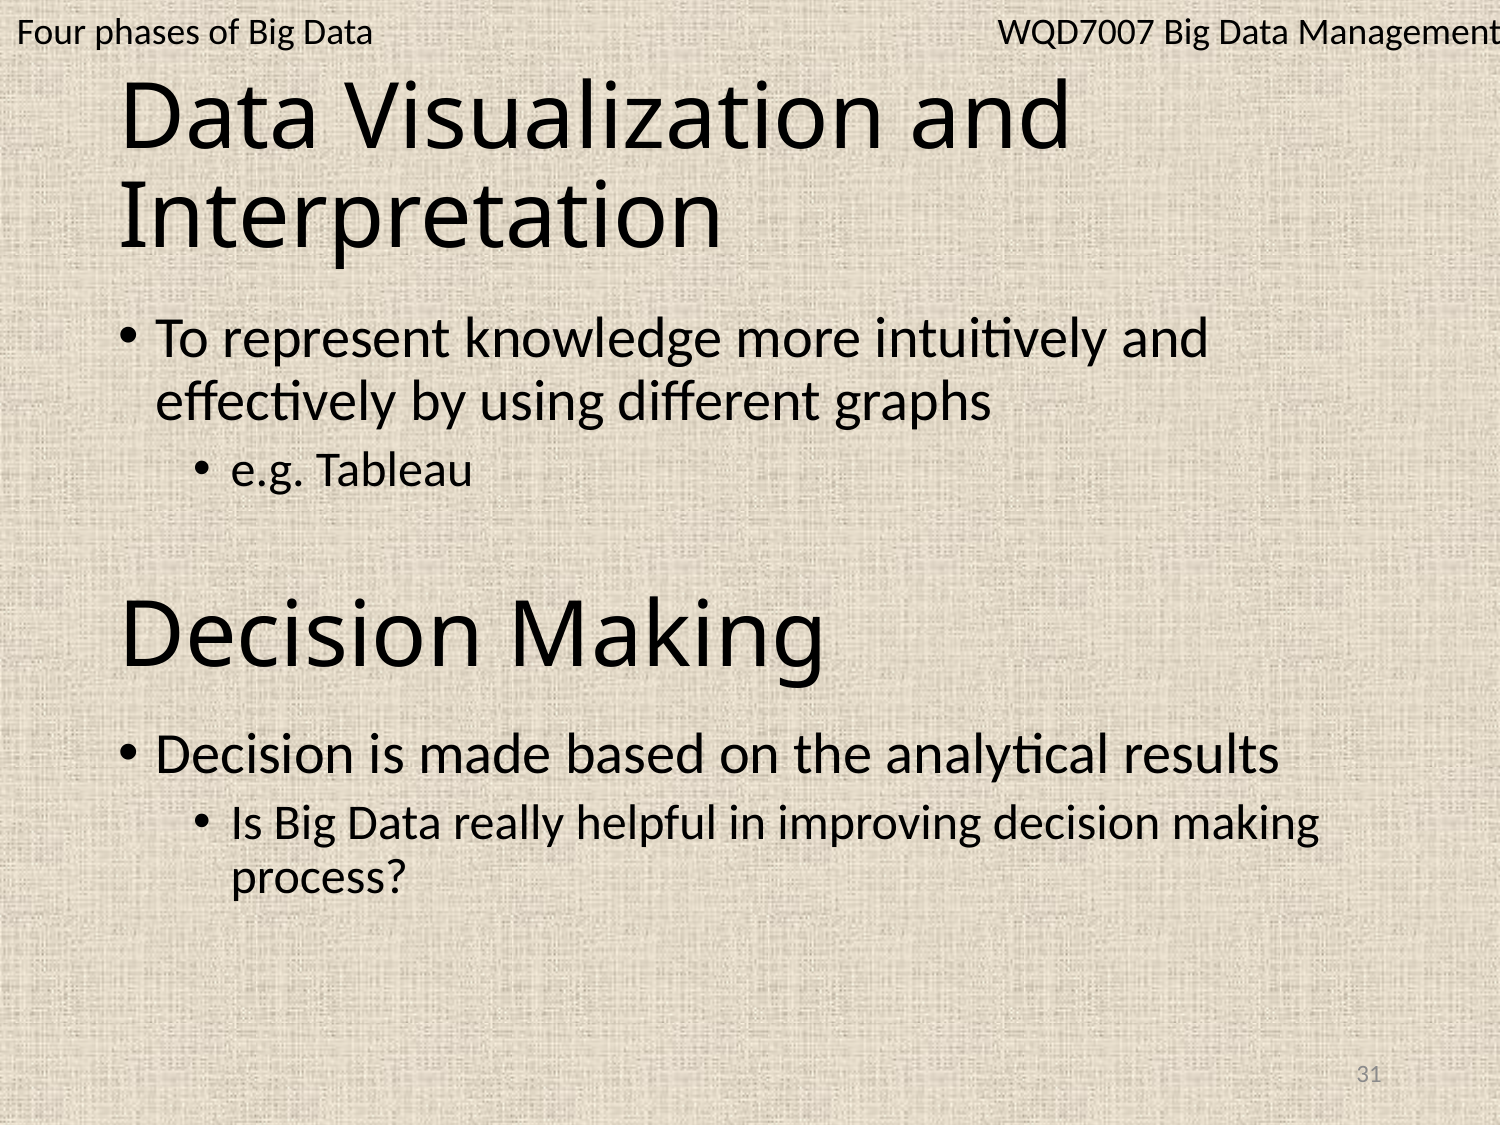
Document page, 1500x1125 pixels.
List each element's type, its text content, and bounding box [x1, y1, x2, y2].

text_box WQD7007 Big Data Management [982, 0, 1500, 60]
text_box Decision Making [103, 528, 1397, 715]
text_box Four phases of Big Data [2, 0, 390, 60]
title Data Visualization and Interpretation [103, 59, 1500, 278]
slide_number 31 [1059, 1073, 1397, 1103]
text_box Decision is made based on the analytical results Is Big Data really helpful in improving decision making process? [103, 715, 1397, 1073]
list To represent knowledge more intuitively and effectively by using different graphs e.g. Tableau [103, 299, 1397, 510]
